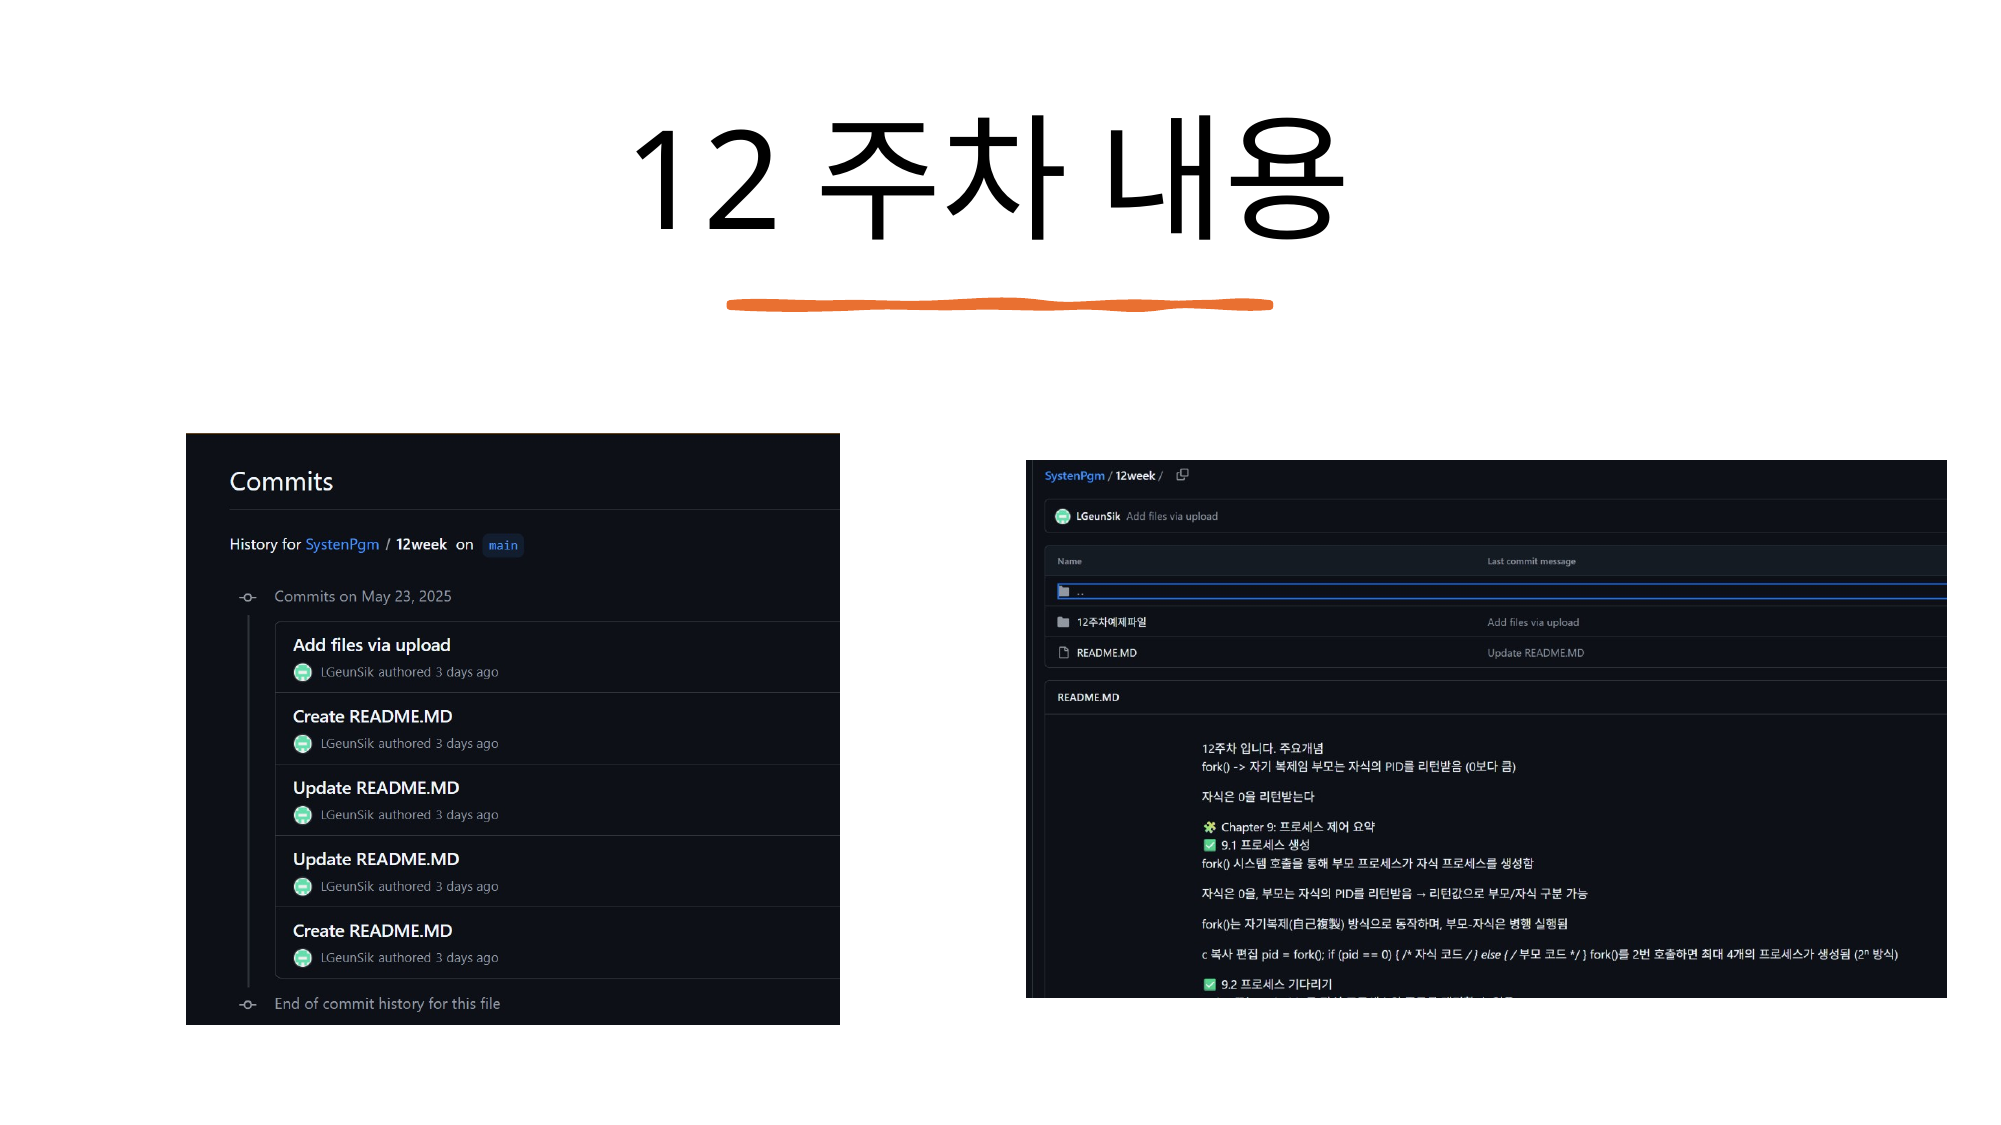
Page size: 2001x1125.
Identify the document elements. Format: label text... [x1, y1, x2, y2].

picture [185, 433, 840, 1026]
picture [1025, 460, 1948, 998]
title 12주차 내용 [150, 90, 1850, 281]
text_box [726, 297, 1274, 313]
